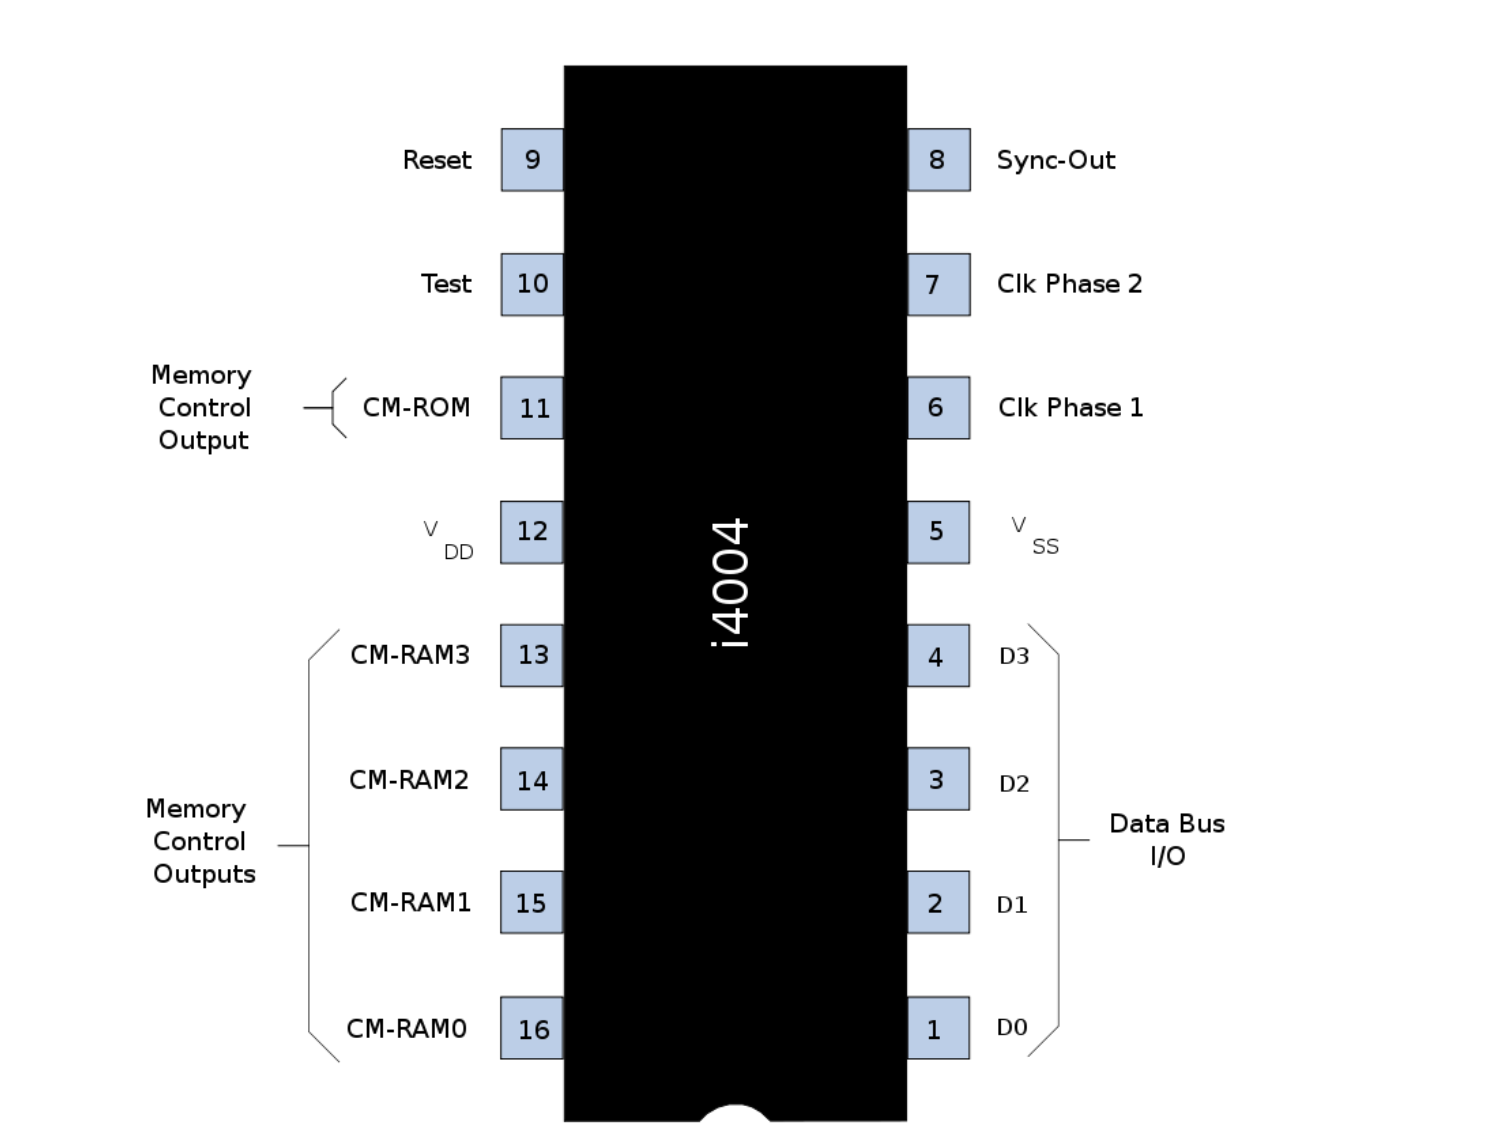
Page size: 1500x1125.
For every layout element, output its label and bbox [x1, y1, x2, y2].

picture [145, 63, 1234, 1125]
